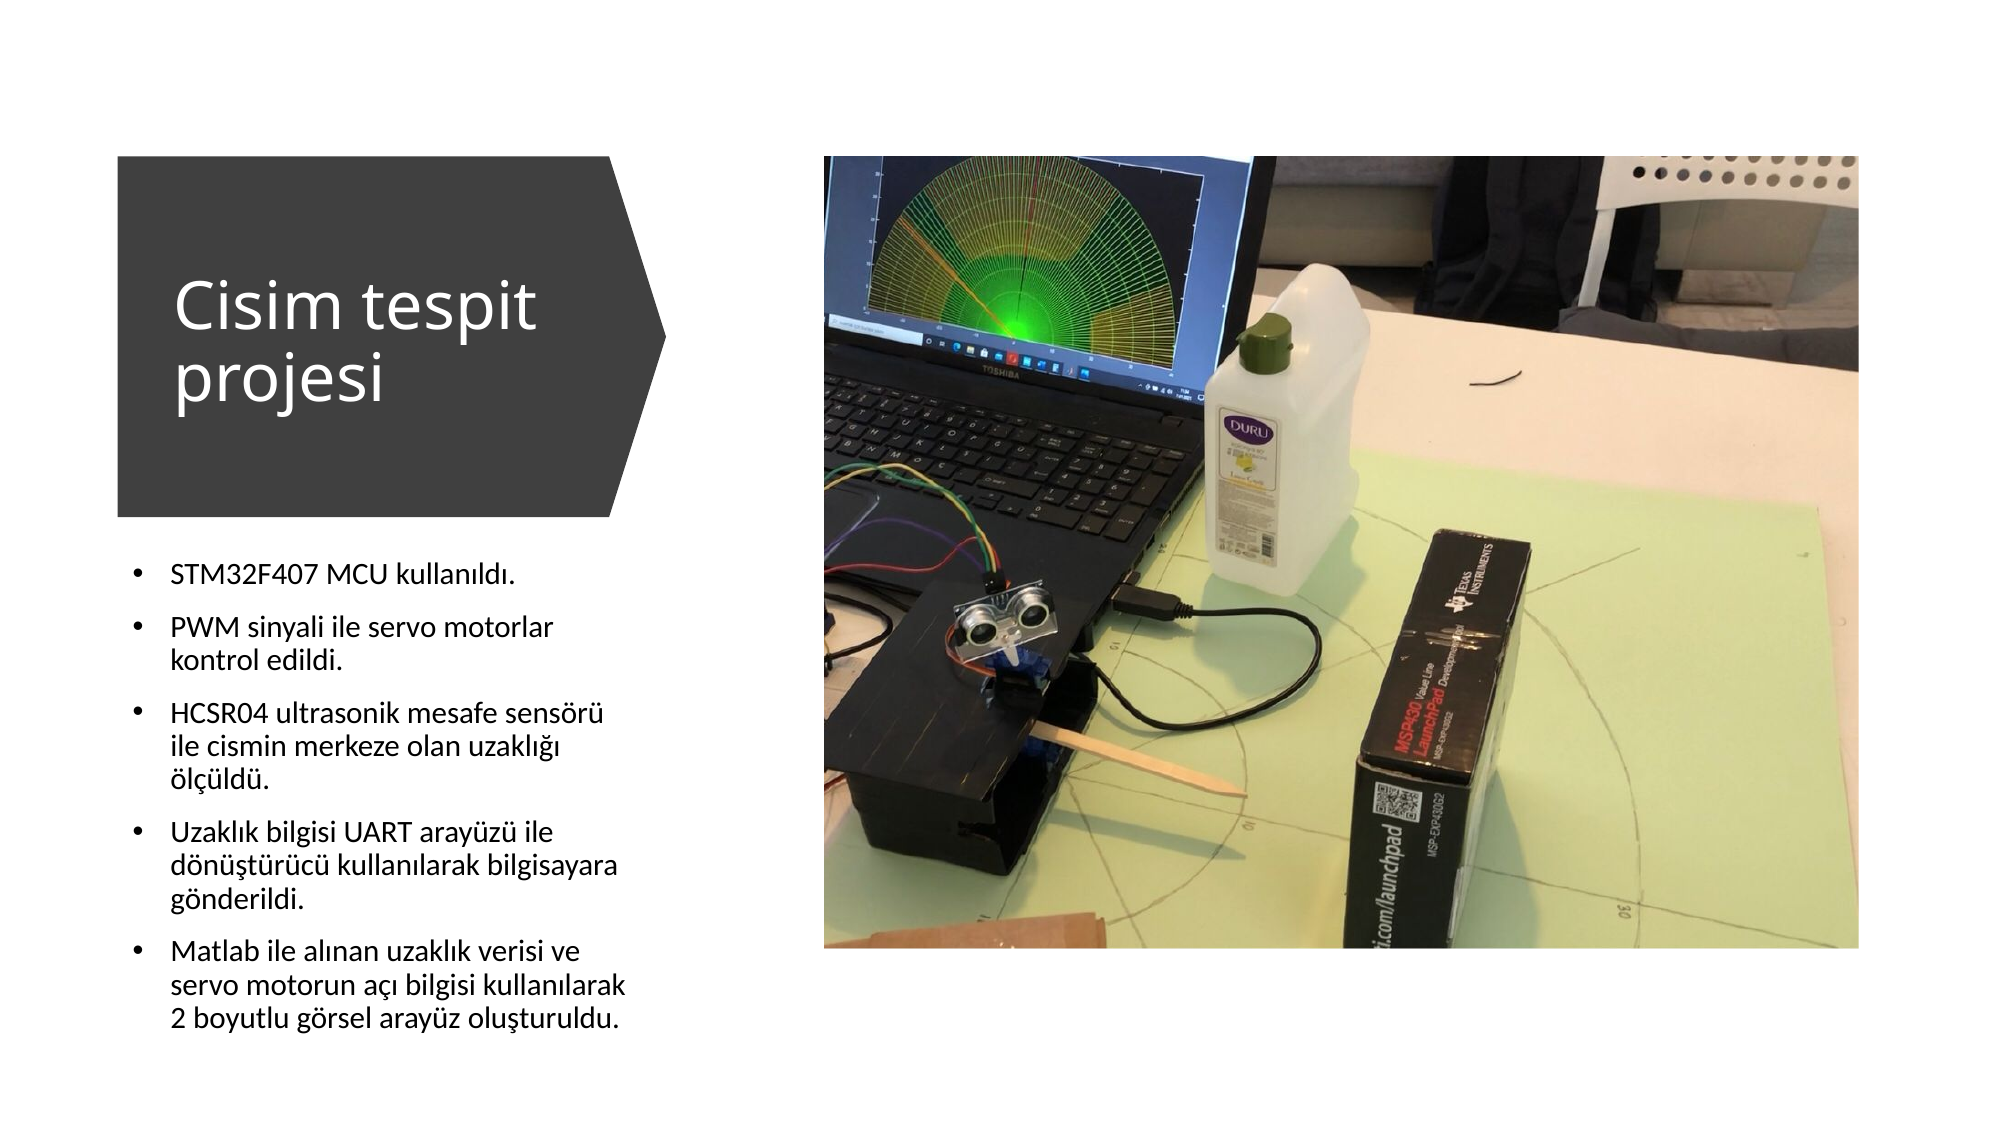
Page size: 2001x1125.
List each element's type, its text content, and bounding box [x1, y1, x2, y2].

text_box [116, 155, 668, 519]
list STM32F407 MCU kullanıldı. PWM sinyali ile servo motorlar kontrol edildi. HCSR04 ultrasonik mesafe sensörü ile cismin merkeze olan uzaklığı ölçüldü. Uzaklık bilgisi UART arayüzü ile dönüştürücü kullanılarak bilgisayara gönderildi. Matlab ile alınan uzaklık verisi ve servo motorun açı bilgisi kullanılarak 2 boyutlu görsel arayüz oluşturuldu. [117, 550, 644, 1069]
picture [824, 156, 1859, 949]
title Cisim tespit projesi [158, 197, 597, 490]
